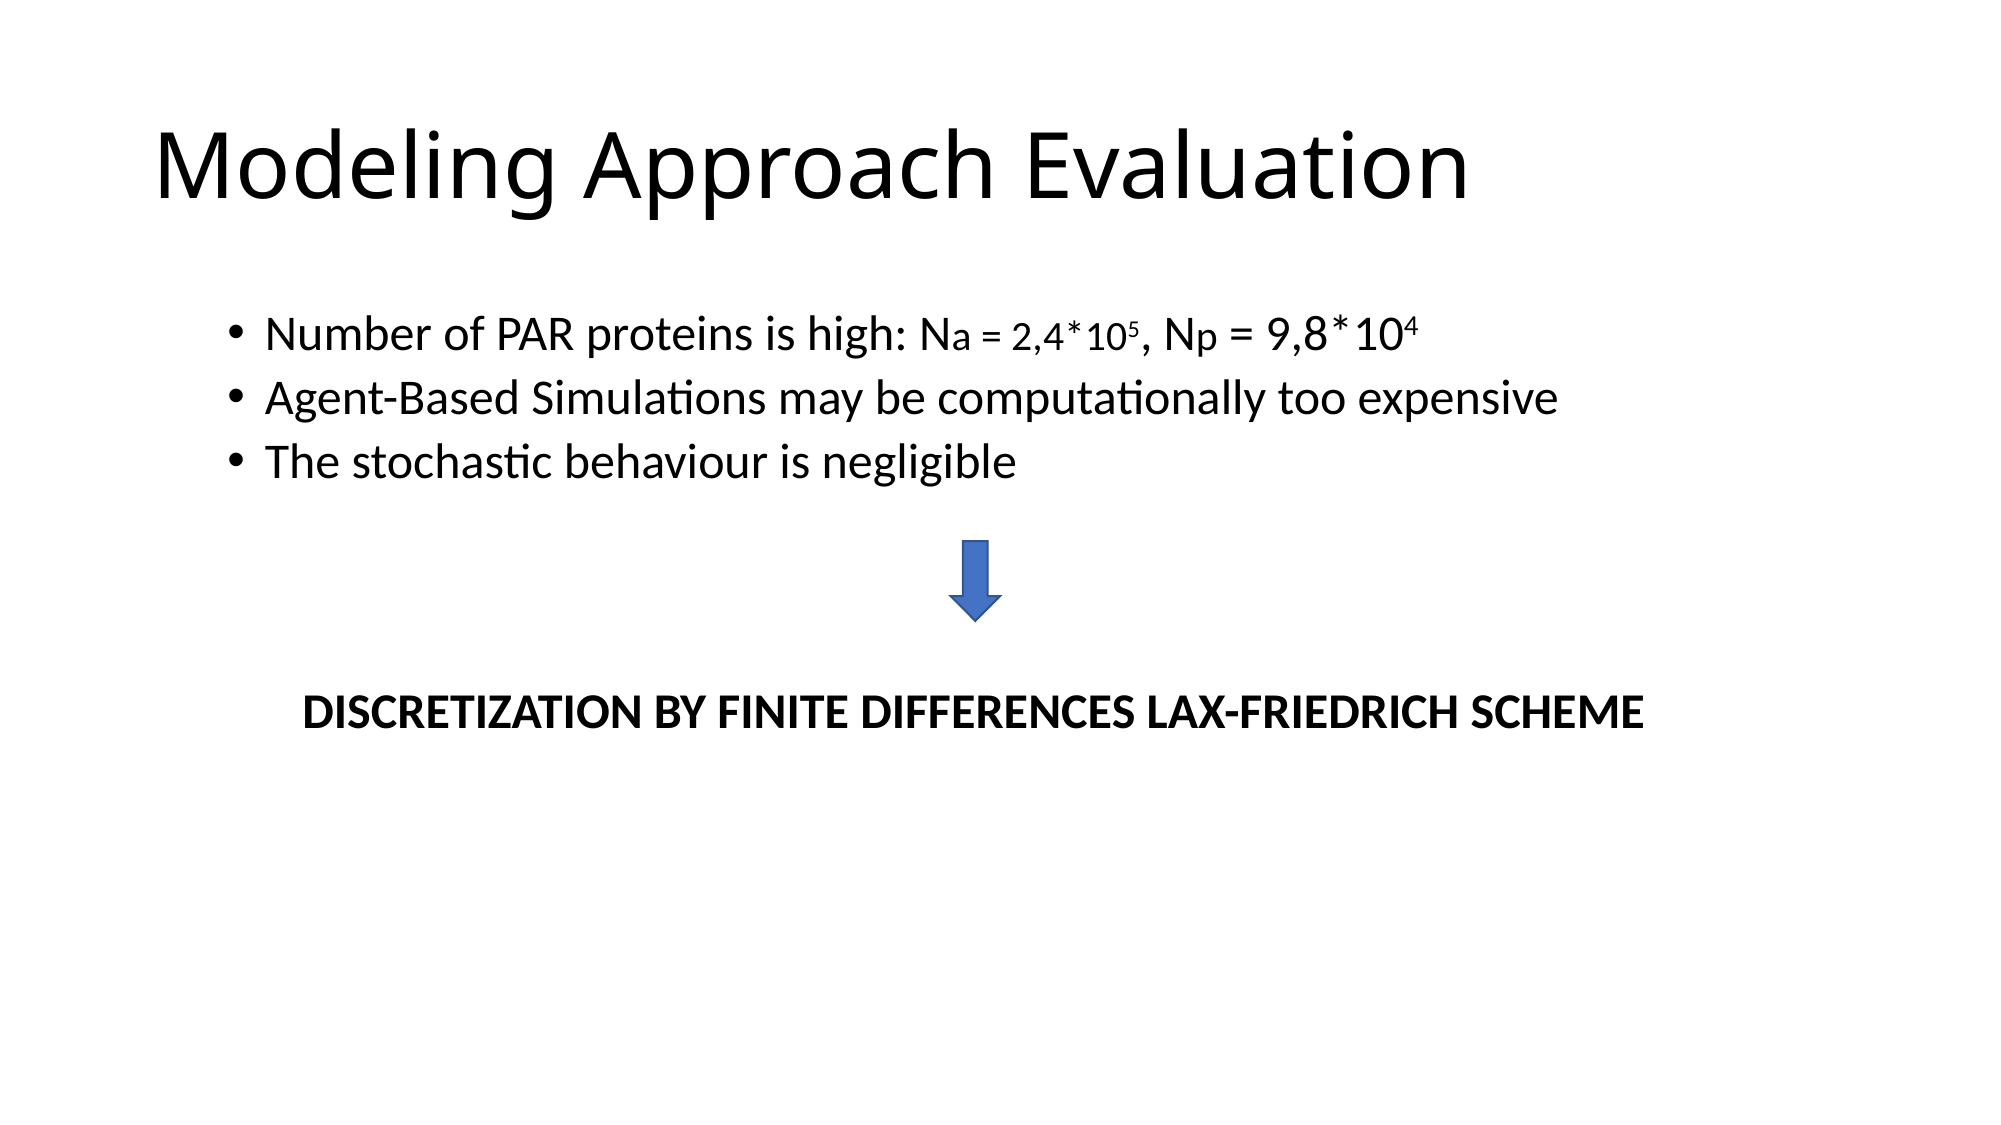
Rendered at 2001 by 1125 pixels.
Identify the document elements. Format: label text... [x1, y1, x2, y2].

text_box [948, 540, 1003, 623]
list Number of PAR proteins is high: Na = 2,4*105, Np = 9,8*104 Agent-Based Simulations may be computationally too expensive The stochastic behaviour is negligible DISCRETIZATION BY FINITE DIFFERENCES LAX-FRIEDRICH SCHEME [137, 299, 1863, 1014]
title Modeling Approach Evaluation [137, 59, 1863, 278]
